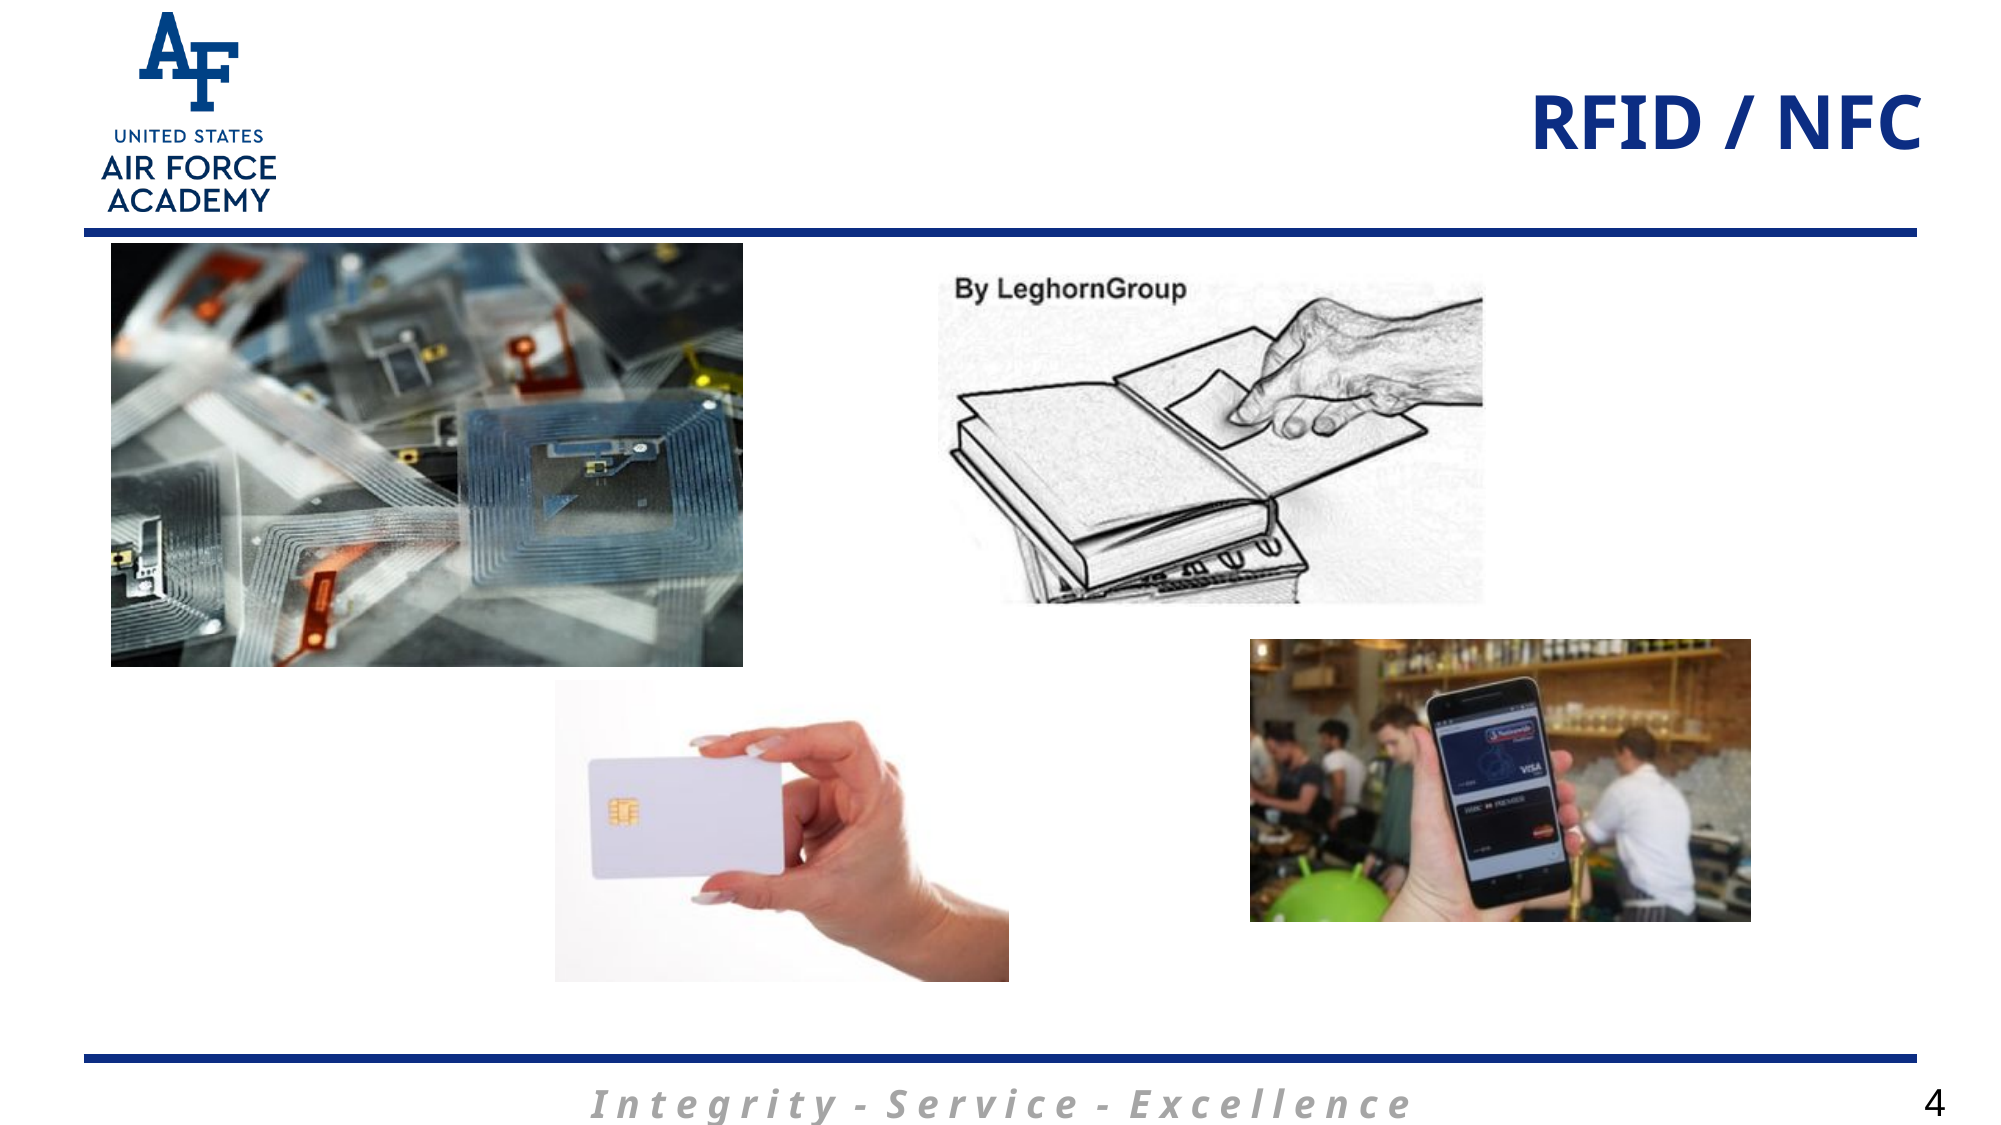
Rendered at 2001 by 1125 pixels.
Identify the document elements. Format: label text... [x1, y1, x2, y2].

picture [111, 243, 743, 667]
picture [1250, 639, 1751, 922]
picture [937, 262, 1486, 607]
picture [101, 12, 276, 212]
slide_number 4 [1870, 1069, 2000, 1125]
title RFID / NFC [399, 29, 1940, 210]
picture [554, 679, 1009, 982]
